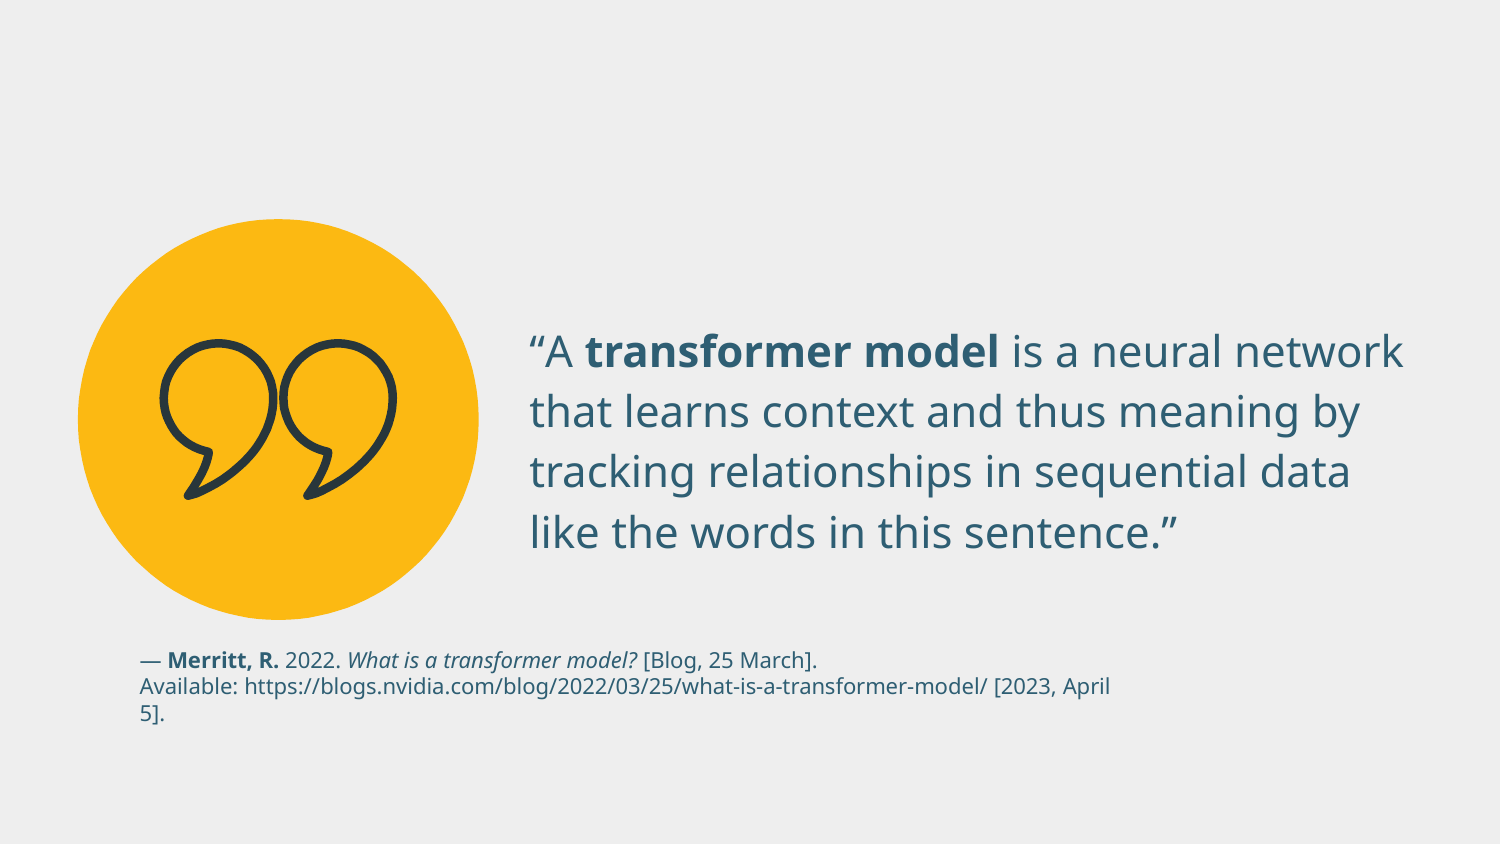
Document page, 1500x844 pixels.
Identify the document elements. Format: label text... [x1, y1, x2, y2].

text_box “A transformer model is a neural network that learns context and thus meaning by tracking relationships in sequential data like the words in this sentence.” [514, 300, 1433, 573]
text_box — Merritt, R. 2022. What is a transformer model? [Blog, 25 March]. Available: https://blogs.nvidia.com/blog/2022/03/25/what-is-a-transformer-model/ [2023, April 5]. [124, 630, 1152, 756]
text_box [77, 218, 479, 621]
